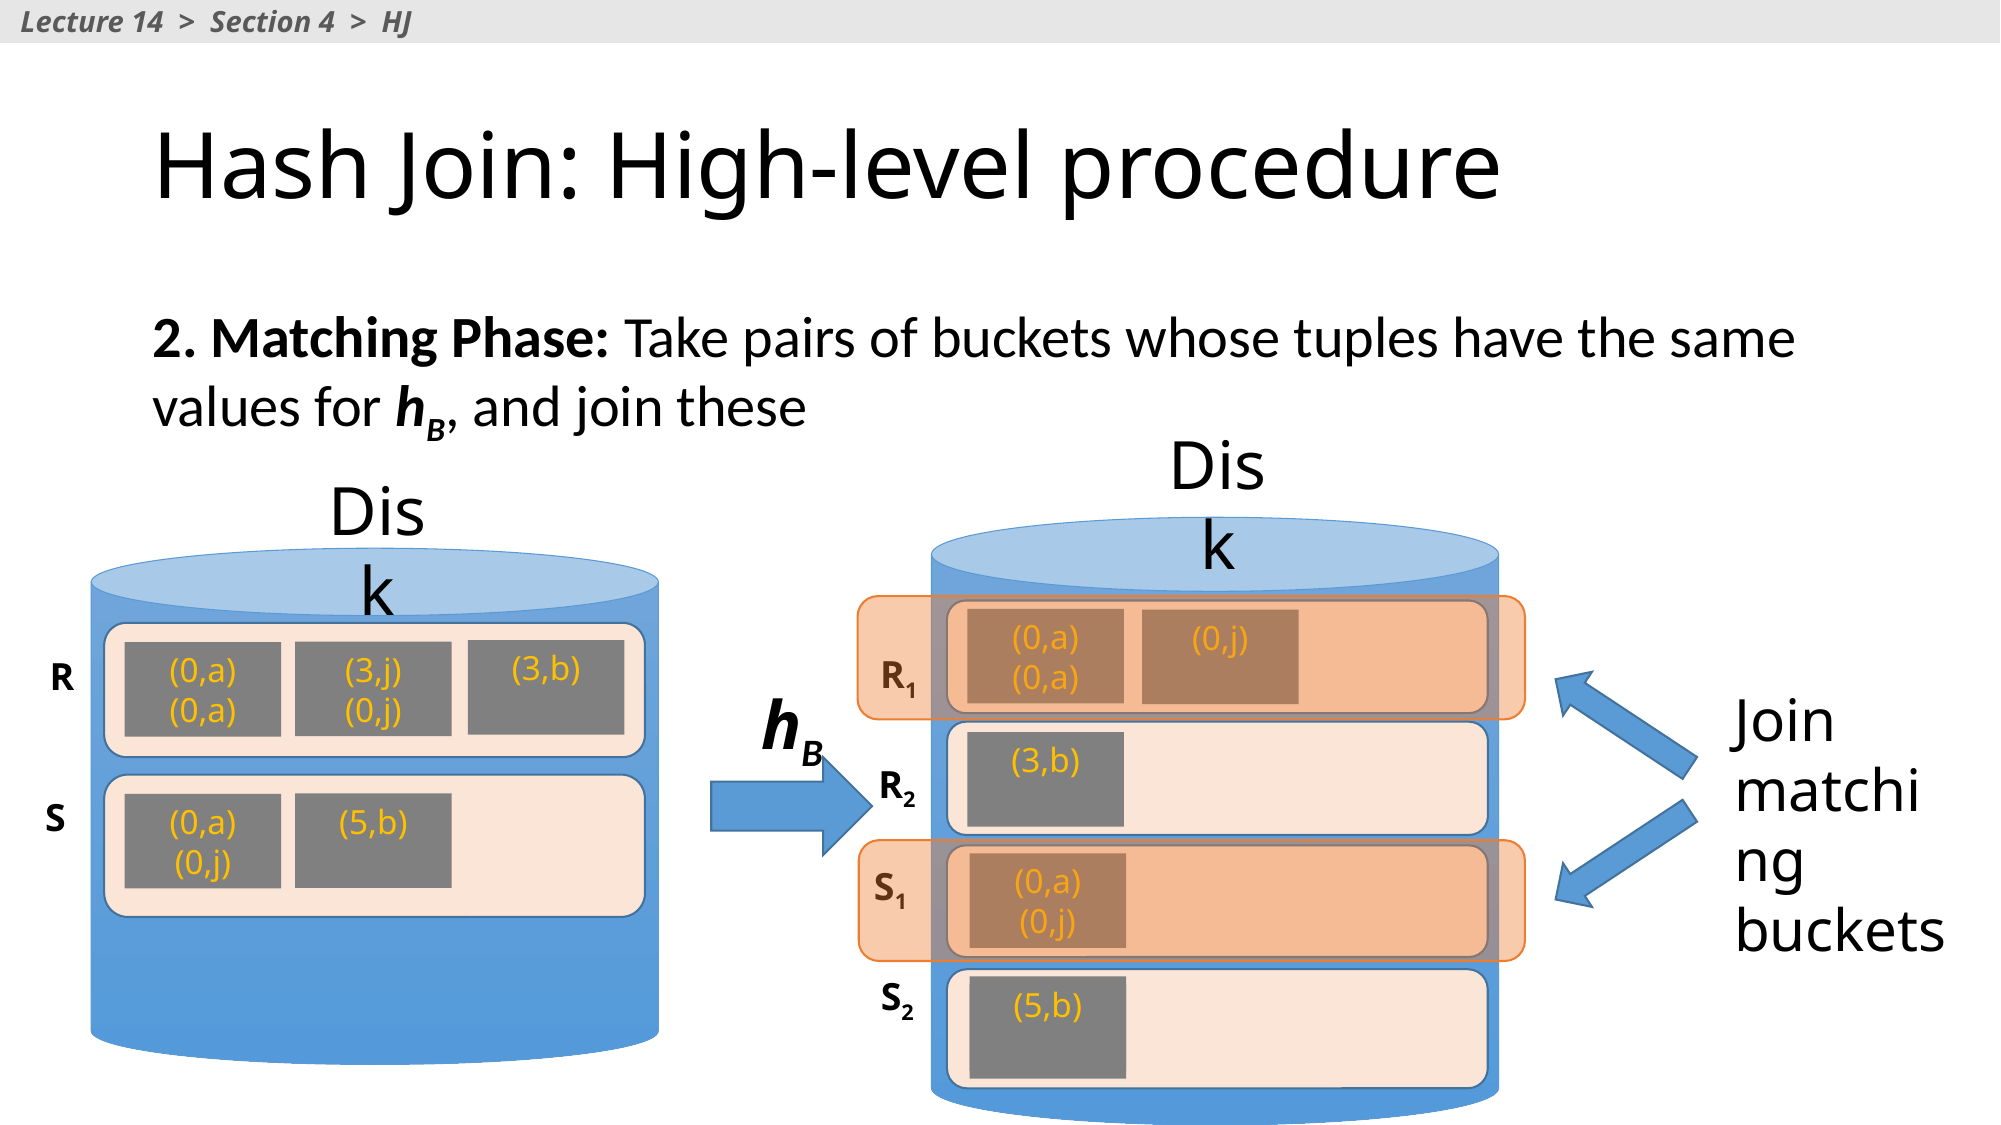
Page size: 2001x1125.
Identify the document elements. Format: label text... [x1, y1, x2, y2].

text_box Join matching buckets [1719, 675, 1967, 971]
text_box [856, 595, 931, 721]
text_box [1499, 595, 1527, 721]
text_box S [30, 786, 81, 846]
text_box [91, 461, 659, 1065]
text_box [710, 770, 863, 858]
text_box [857, 839, 931, 963]
text_box [1499, 839, 1526, 963]
text_box [1554, 798, 1699, 909]
text_box hB [746, 675, 838, 782]
text_box S2 [865, 965, 929, 1032]
text_box R2 [863, 753, 931, 820]
title Hash Join: High-level procedure [137, 59, 1863, 278]
text_box [1554, 670, 1699, 781]
text_box R [34, 645, 90, 705]
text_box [931, 415, 1499, 1125]
text_box 2. Matching Phase: Take pairs of buckets whose tuples have the same values for hB, and join these [137, 299, 1863, 485]
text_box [0, 0, 2000, 47]
